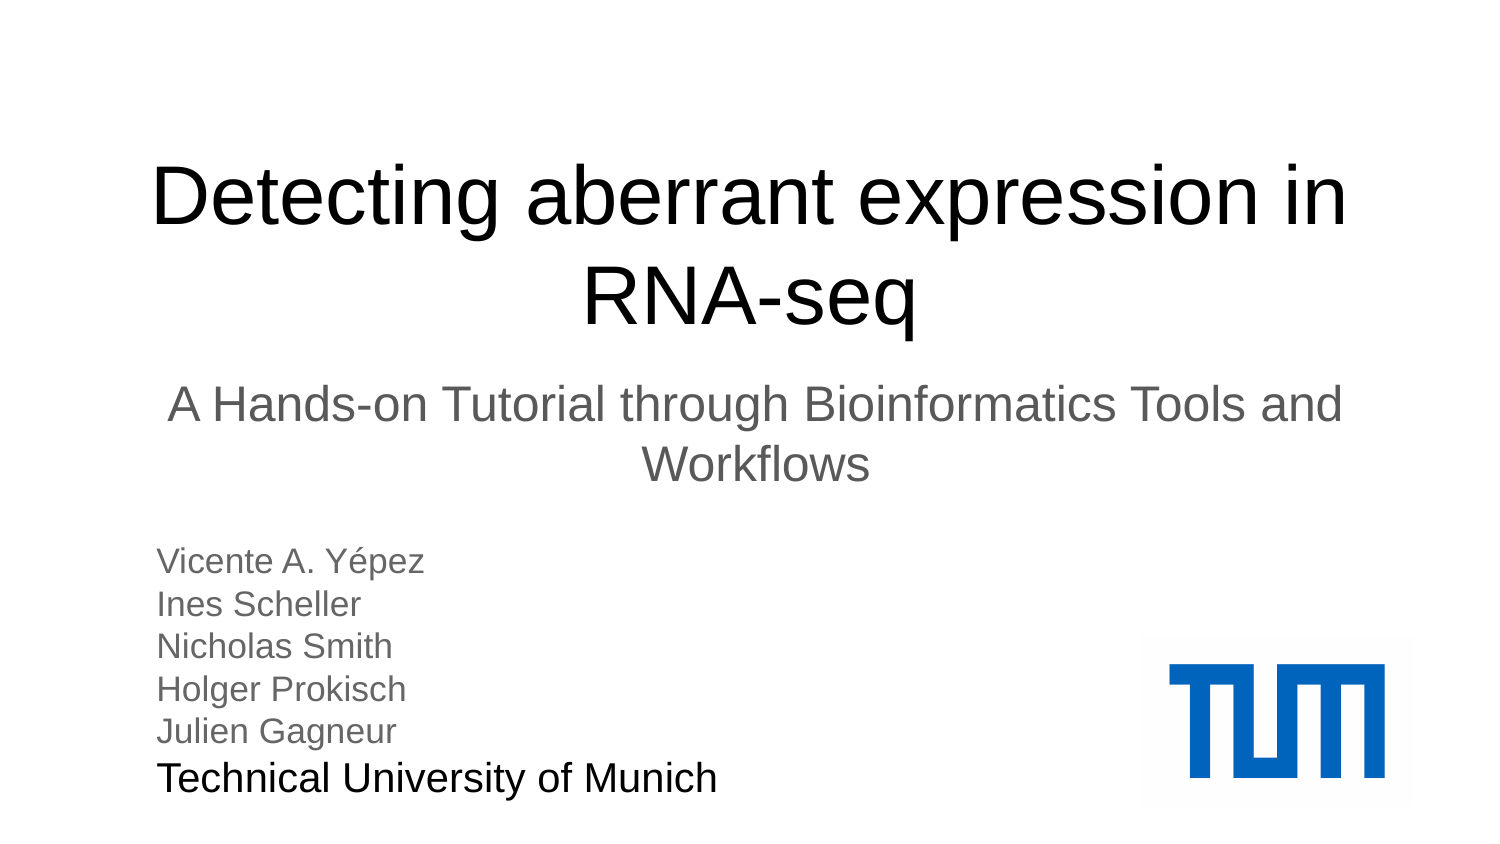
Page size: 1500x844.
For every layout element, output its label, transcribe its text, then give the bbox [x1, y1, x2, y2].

title Detecting aberrant expression in RNA-seq [51, 61, 1449, 357]
picture [1138, 635, 1414, 808]
text_box Vicente A. Yépez Ines Scheller Nicholas Smith Holger Prokisch Julien Gagneur Technical University of Munich [141, 523, 862, 719]
subtitle A Hands-on Tutorial through Bioinformatics Tools and Workflows [57, 356, 1455, 487]
